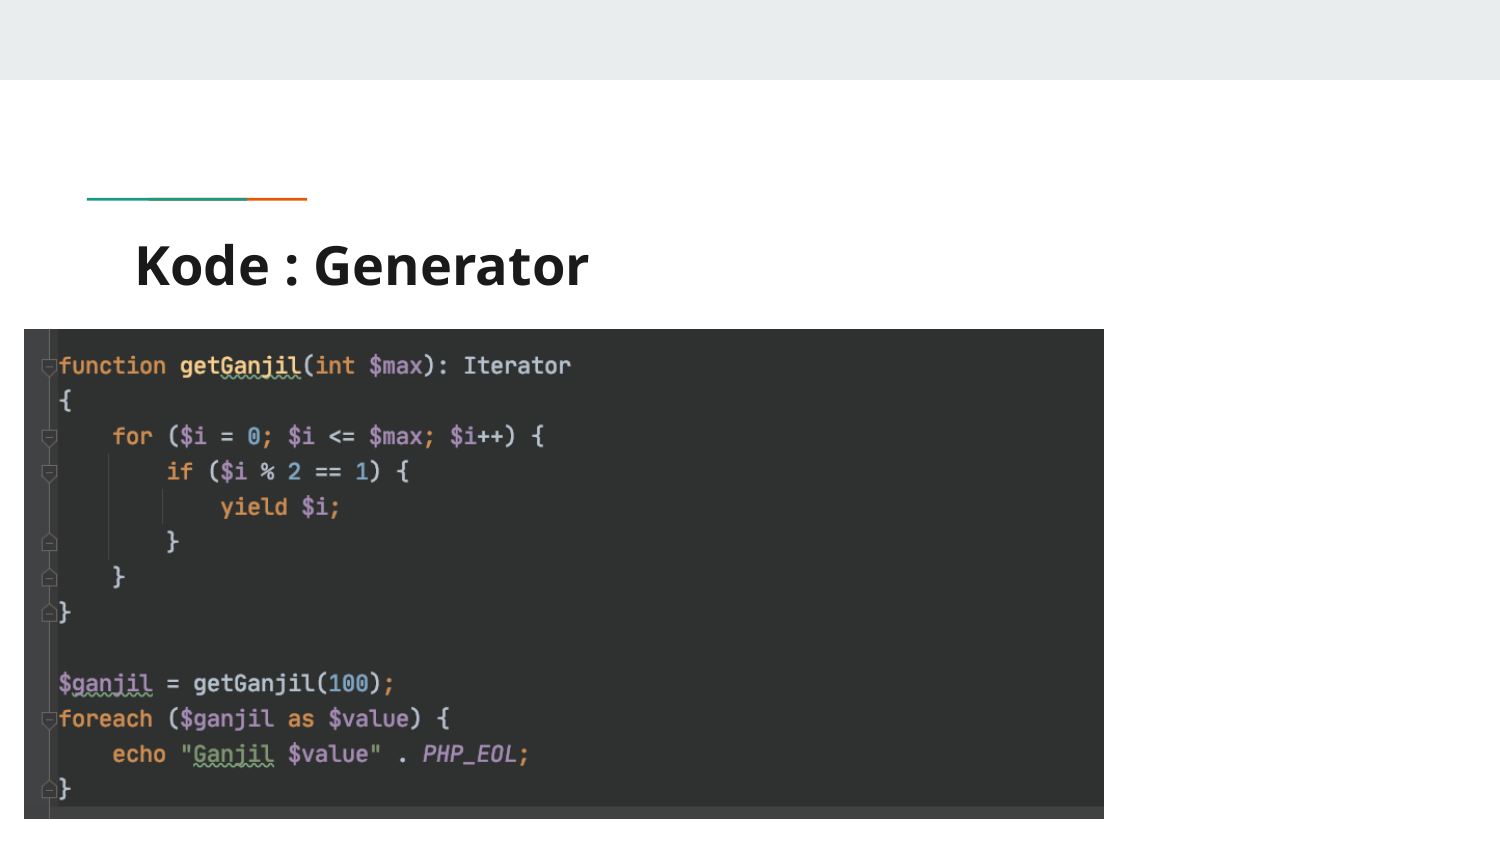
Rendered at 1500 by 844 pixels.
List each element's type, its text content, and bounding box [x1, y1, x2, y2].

picture [24, 328, 1105, 819]
title Kode : Generator [119, 216, 1381, 305]
